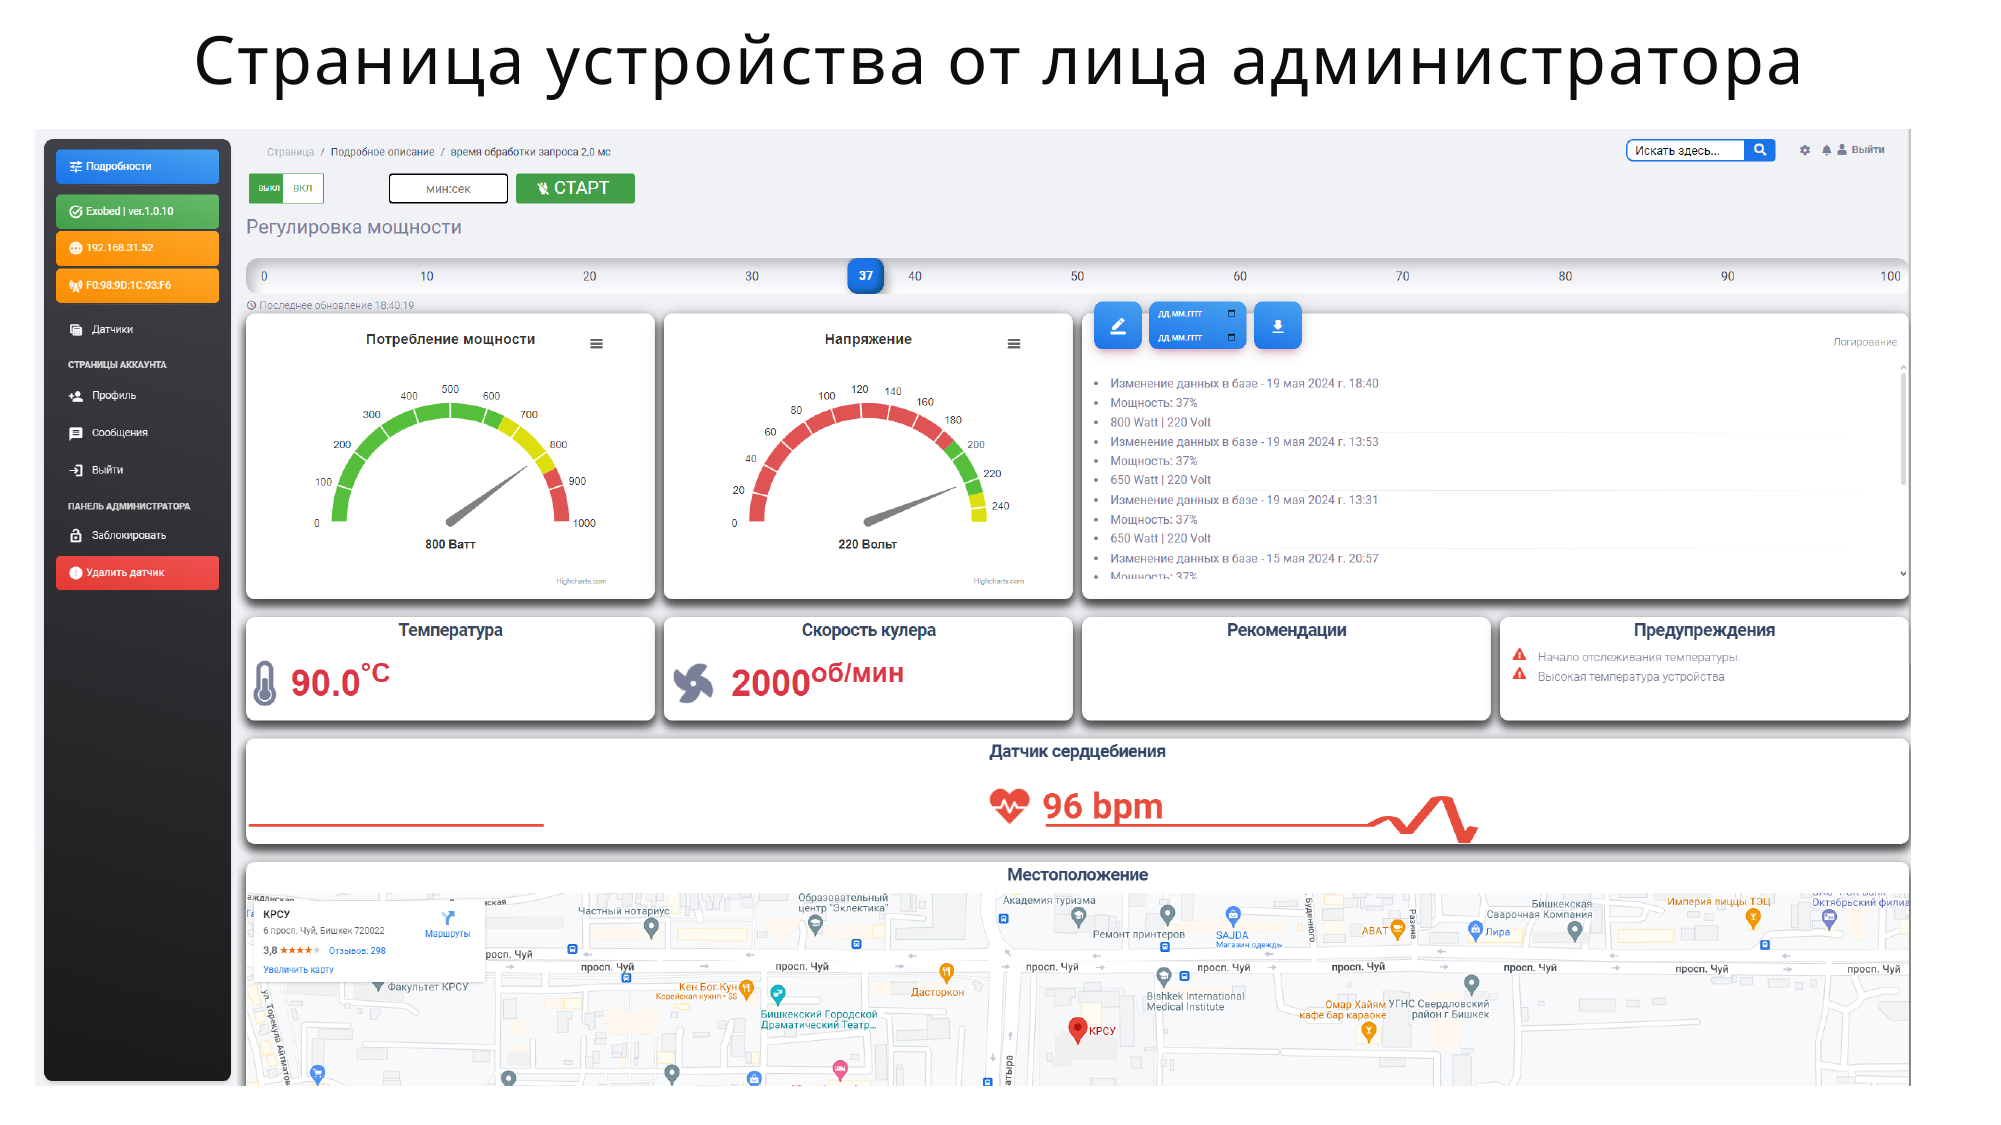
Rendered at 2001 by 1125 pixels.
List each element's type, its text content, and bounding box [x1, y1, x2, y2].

picture [34, 129, 1912, 1086]
title Страница устройства от лица администратора [149, 0, 1850, 124]
